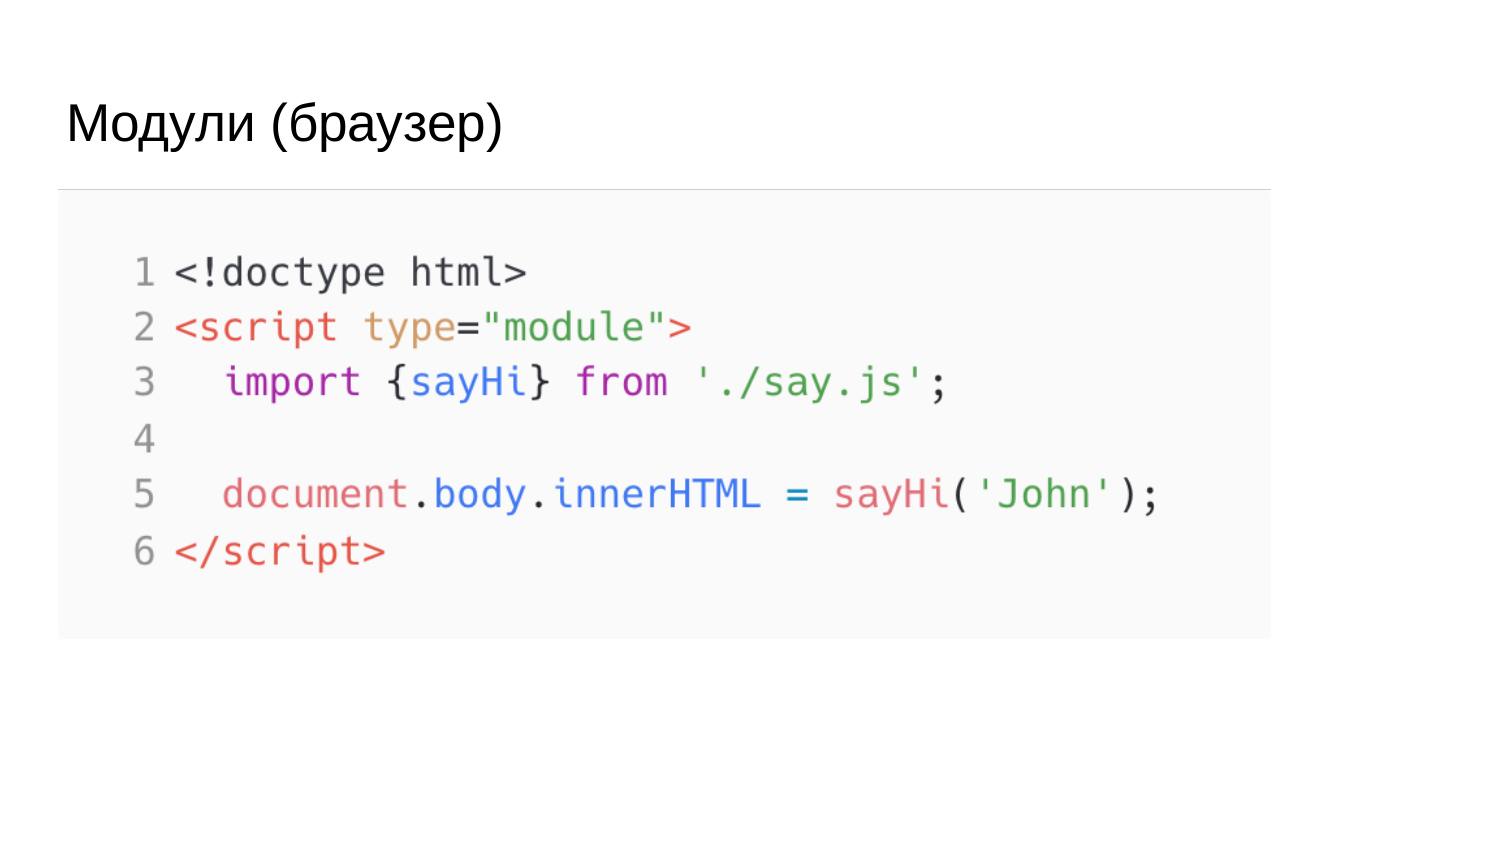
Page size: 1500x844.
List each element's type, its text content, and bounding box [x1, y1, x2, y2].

picture [58, 188, 1271, 639]
title Модули (браузер) [51, 72, 1449, 167]
